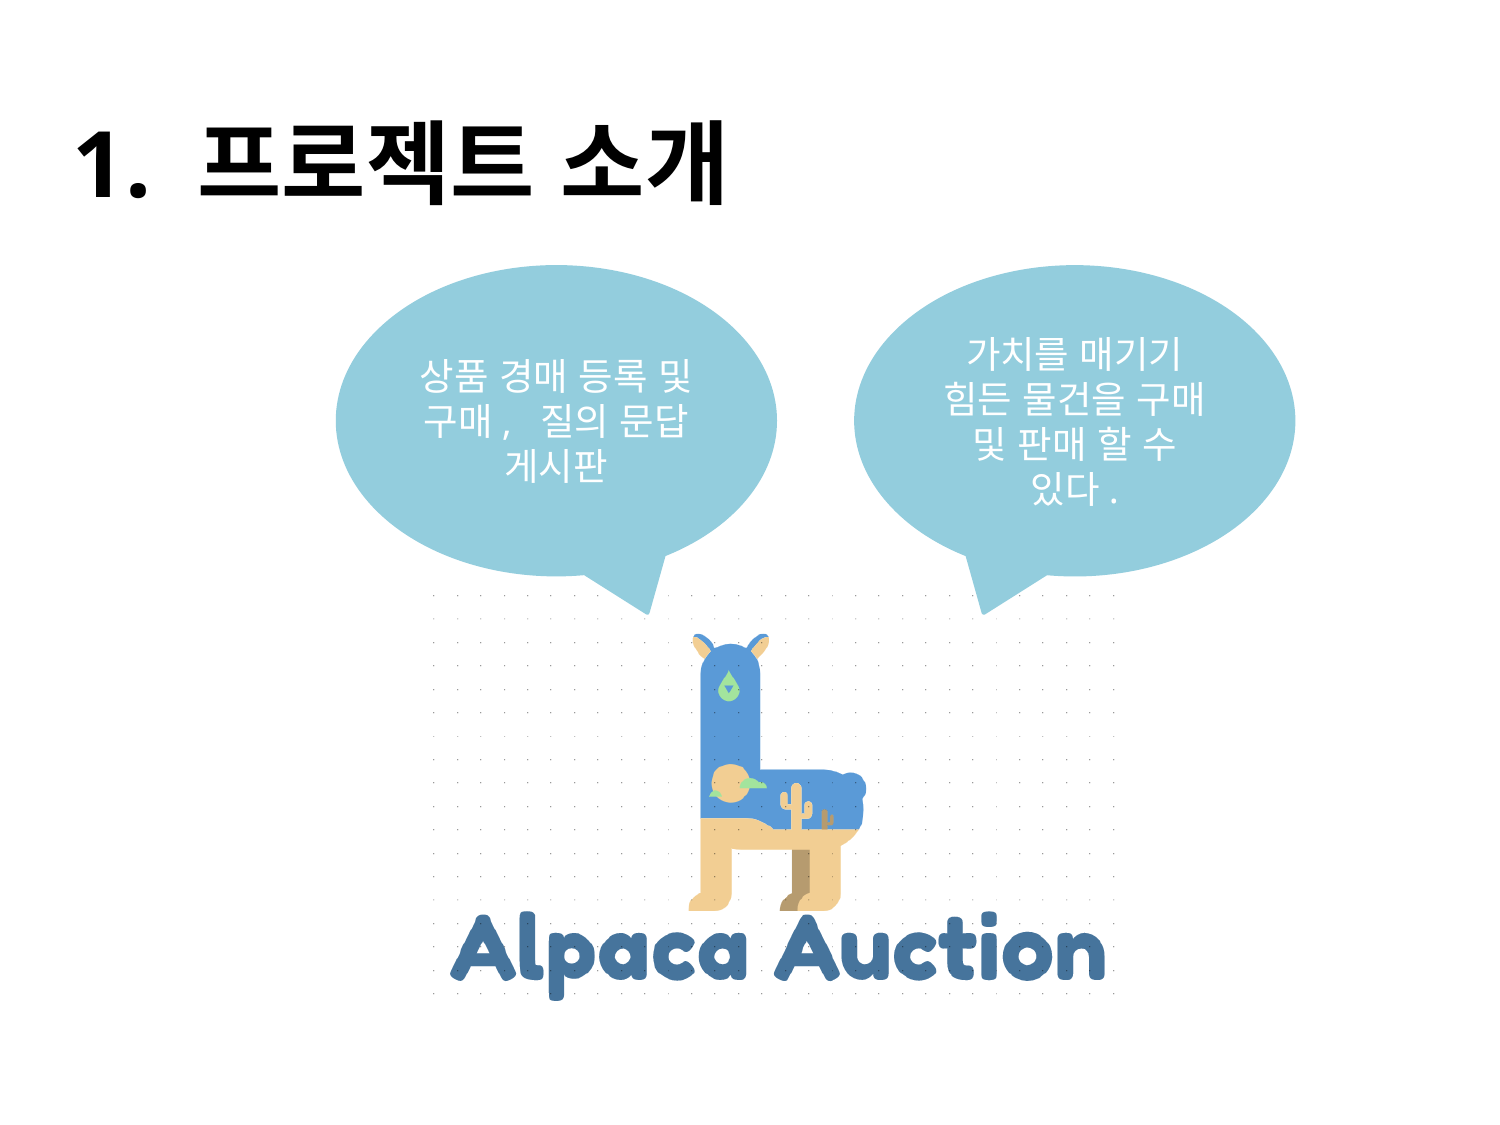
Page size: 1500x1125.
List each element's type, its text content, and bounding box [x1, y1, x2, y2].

text_box 가치를 매기기 힘든 물건을 구매 및 판매 할 수 있다. [854, 265, 1296, 572]
text_box 상품 경매 등록 및 구매, 질의 문답 게시판 [335, 265, 778, 572]
title 1. 프로젝트 소개 [41, 54, 762, 268]
picture [430, 574, 1130, 1004]
